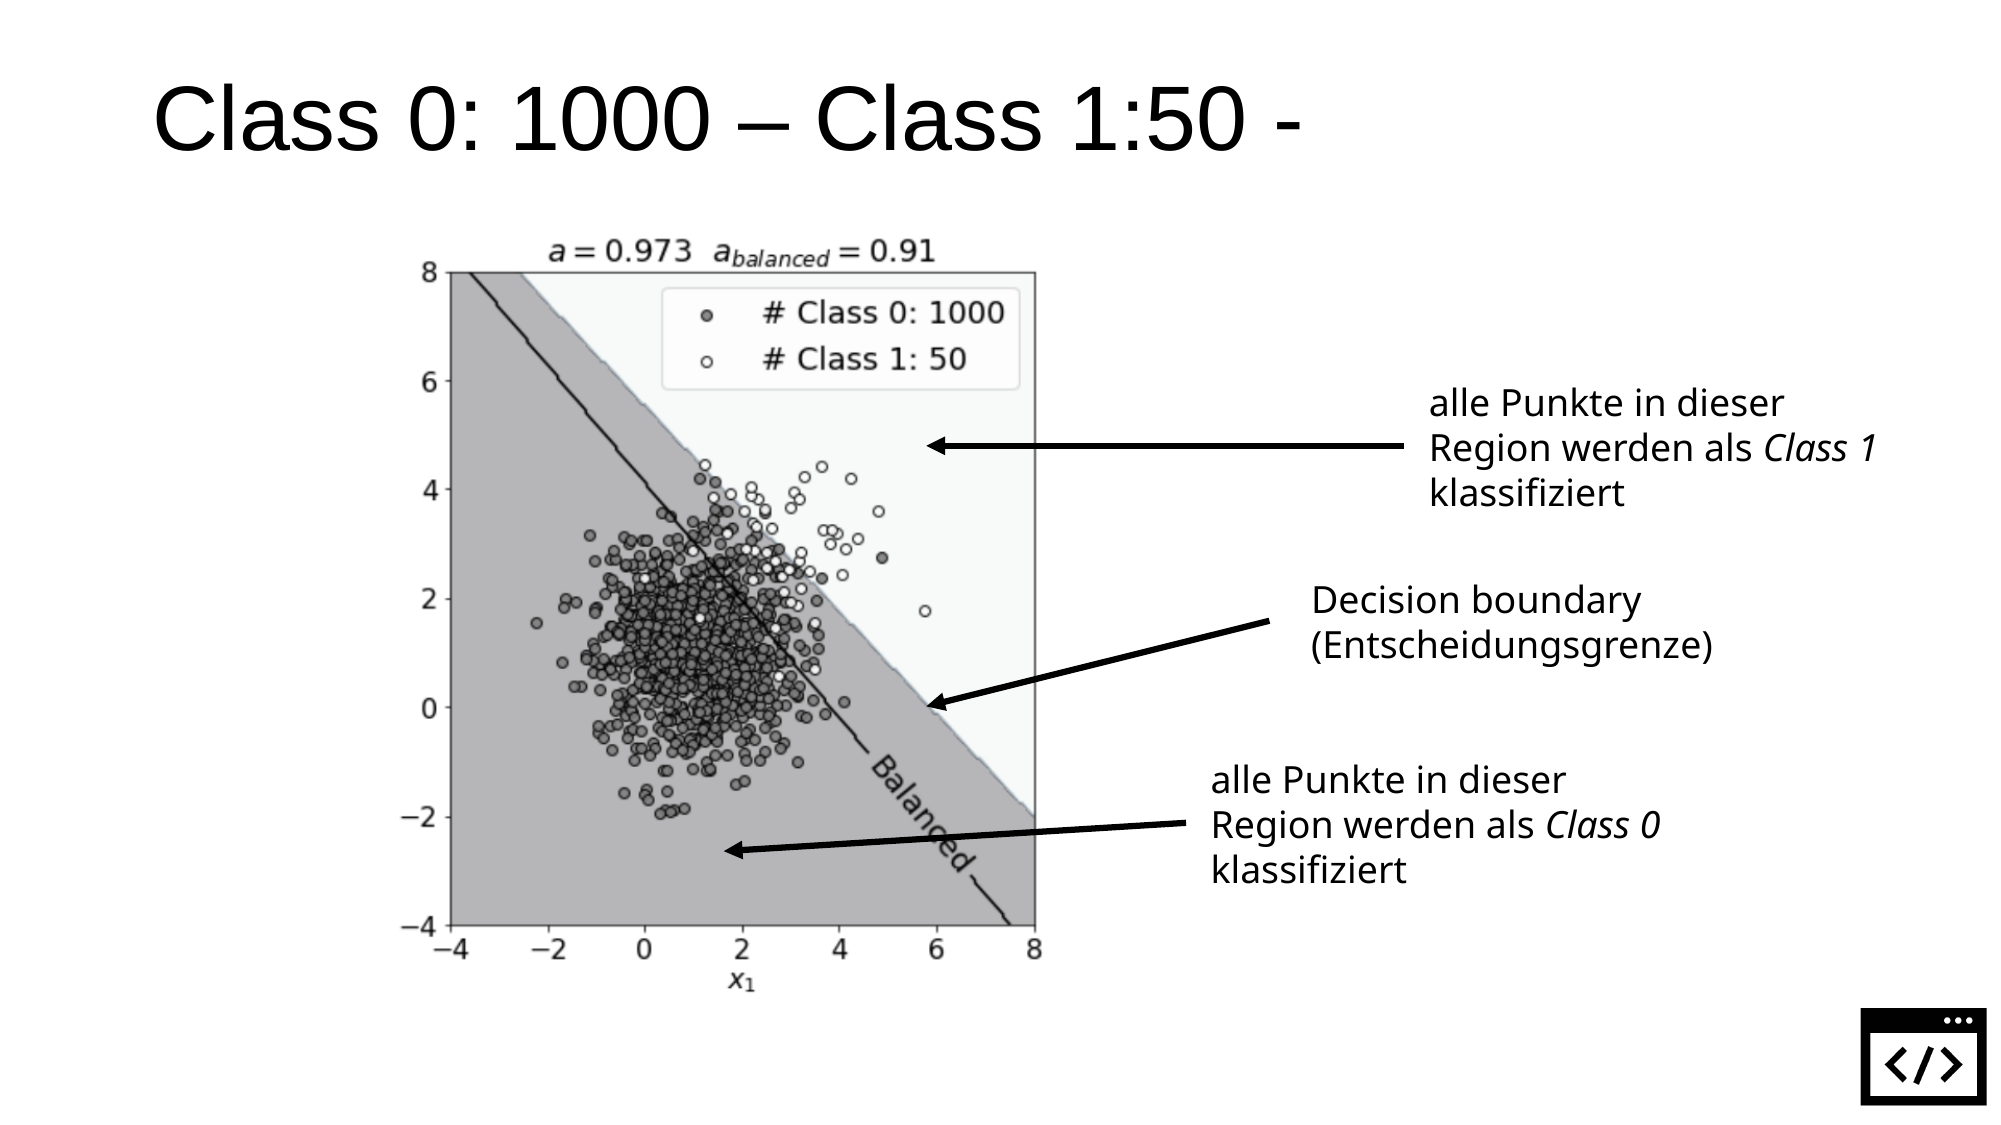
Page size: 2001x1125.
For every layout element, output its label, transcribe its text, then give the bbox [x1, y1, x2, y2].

text_box Decision boundary (Entscheidungsgrenze) [1296, 568, 1806, 674]
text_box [723, 822, 1187, 852]
picture [389, 230, 1049, 1012]
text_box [926, 620, 1270, 707]
picture [1848, 981, 1999, 1125]
text_box alle Punkte in dieser Region werden als Class 1 klassifiziert [1413, 371, 1924, 521]
text_box alle Punkte in dieser Region werden als Class 0 klassifiziert [1195, 748, 1706, 898]
